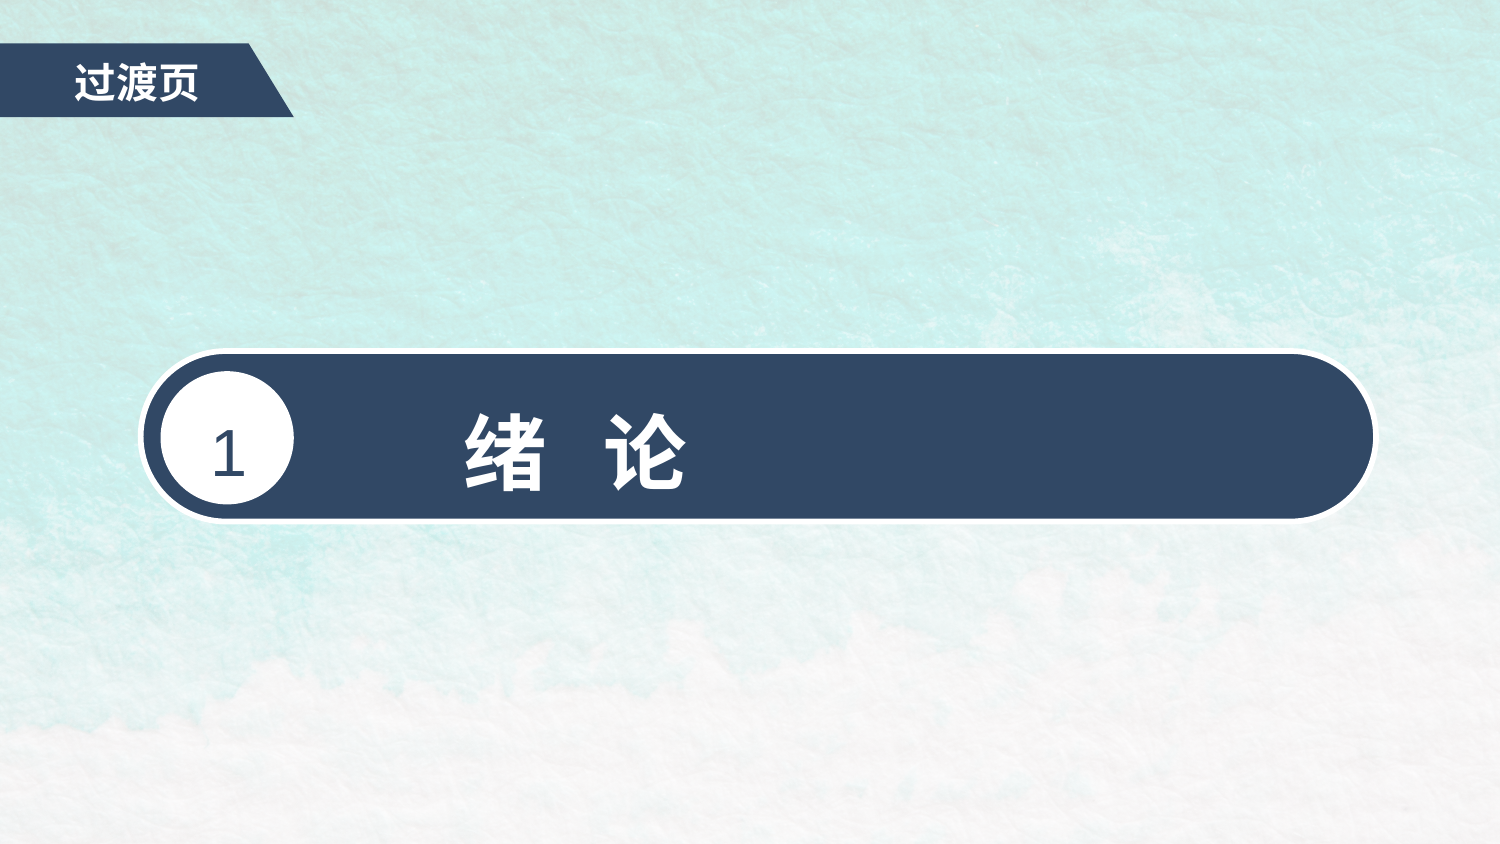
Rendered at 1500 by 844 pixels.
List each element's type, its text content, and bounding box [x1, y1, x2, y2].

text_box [0, 42, 295, 118]
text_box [155, 361, 303, 505]
text_box [181, 351, 1377, 522]
text_box 绪 论 [227, 344, 924, 509]
text_box [140, 390, 154, 482]
